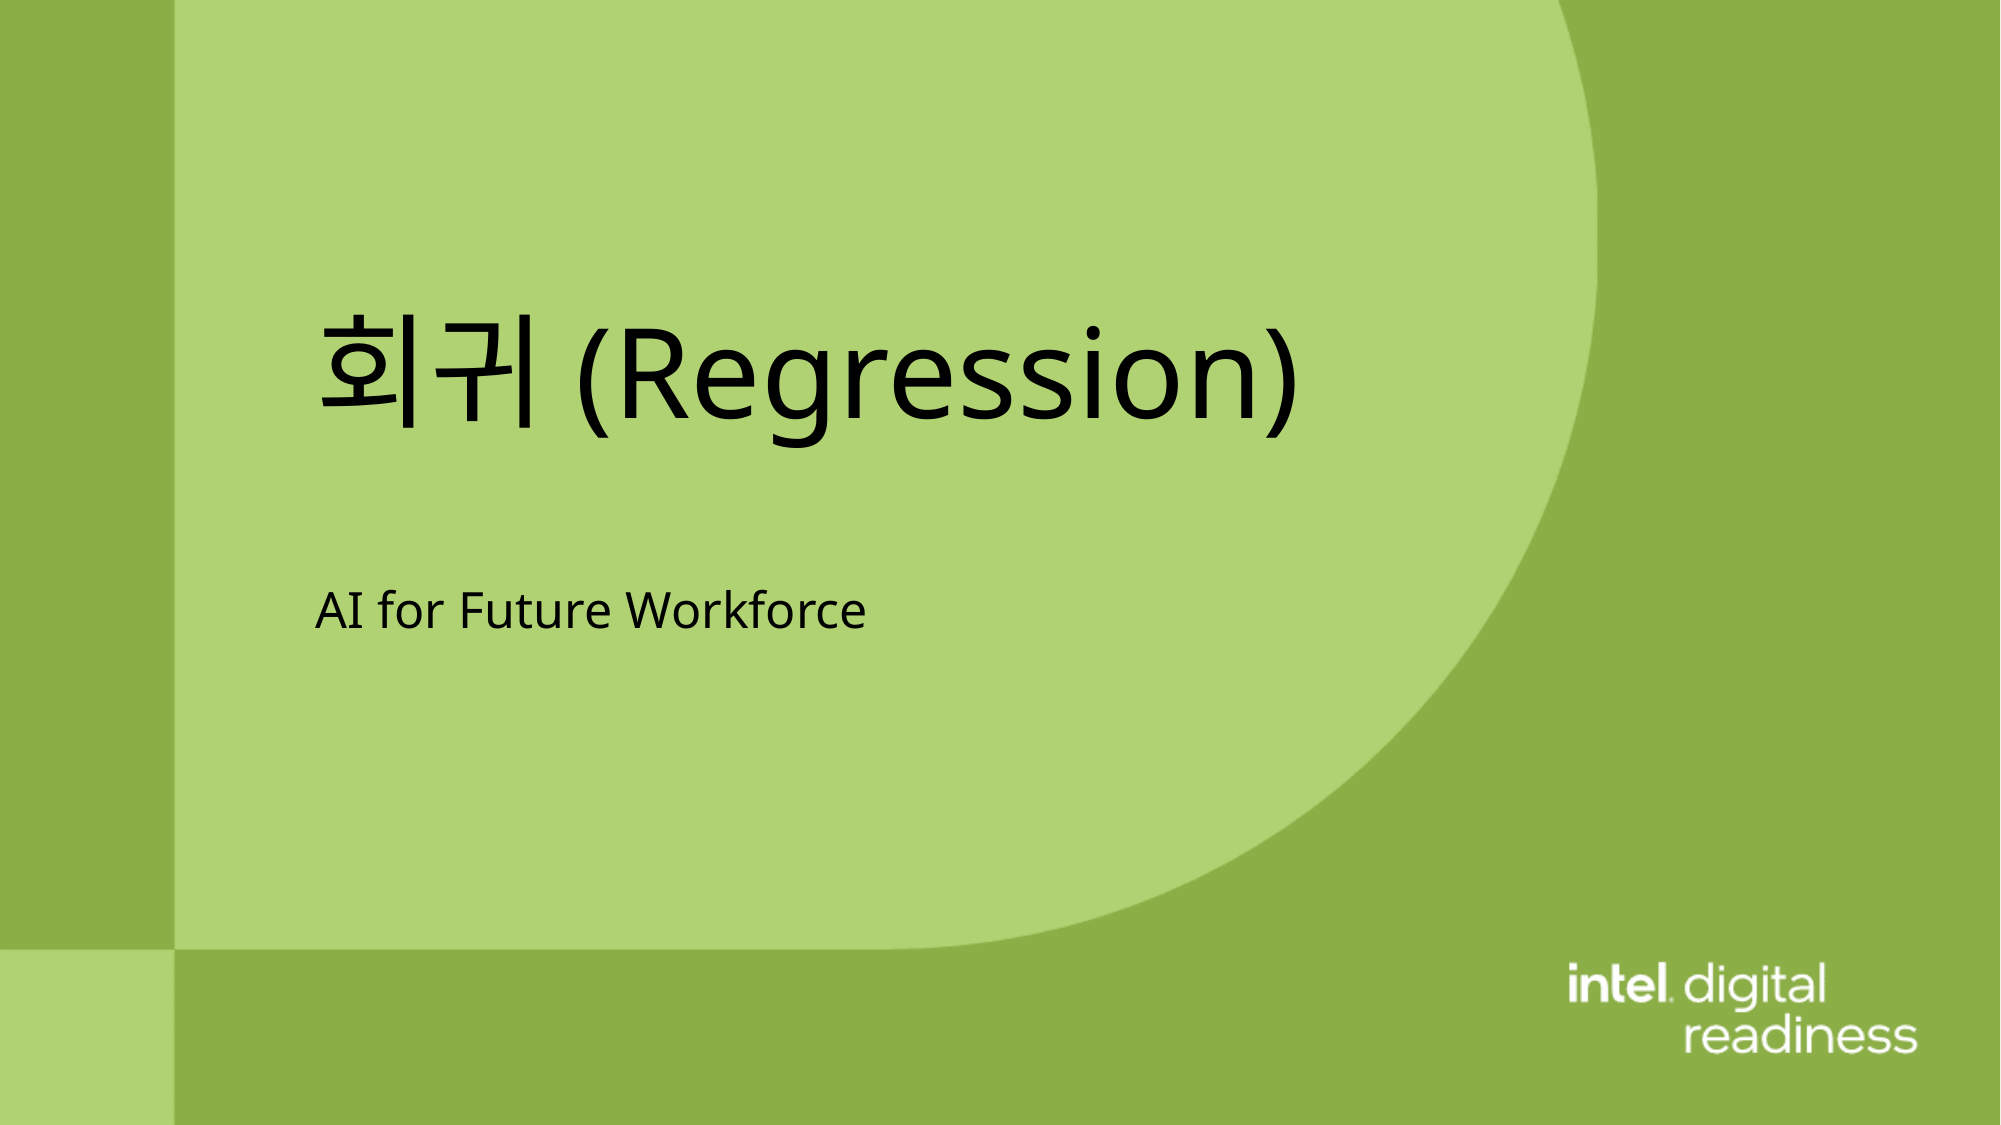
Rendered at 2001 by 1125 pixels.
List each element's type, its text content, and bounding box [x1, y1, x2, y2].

text_box 회귀(Regression) [300, 285, 1521, 594]
text_box AI for Future Workforce [300, 577, 1273, 692]
picture [0, 0, 2001, 1125]
